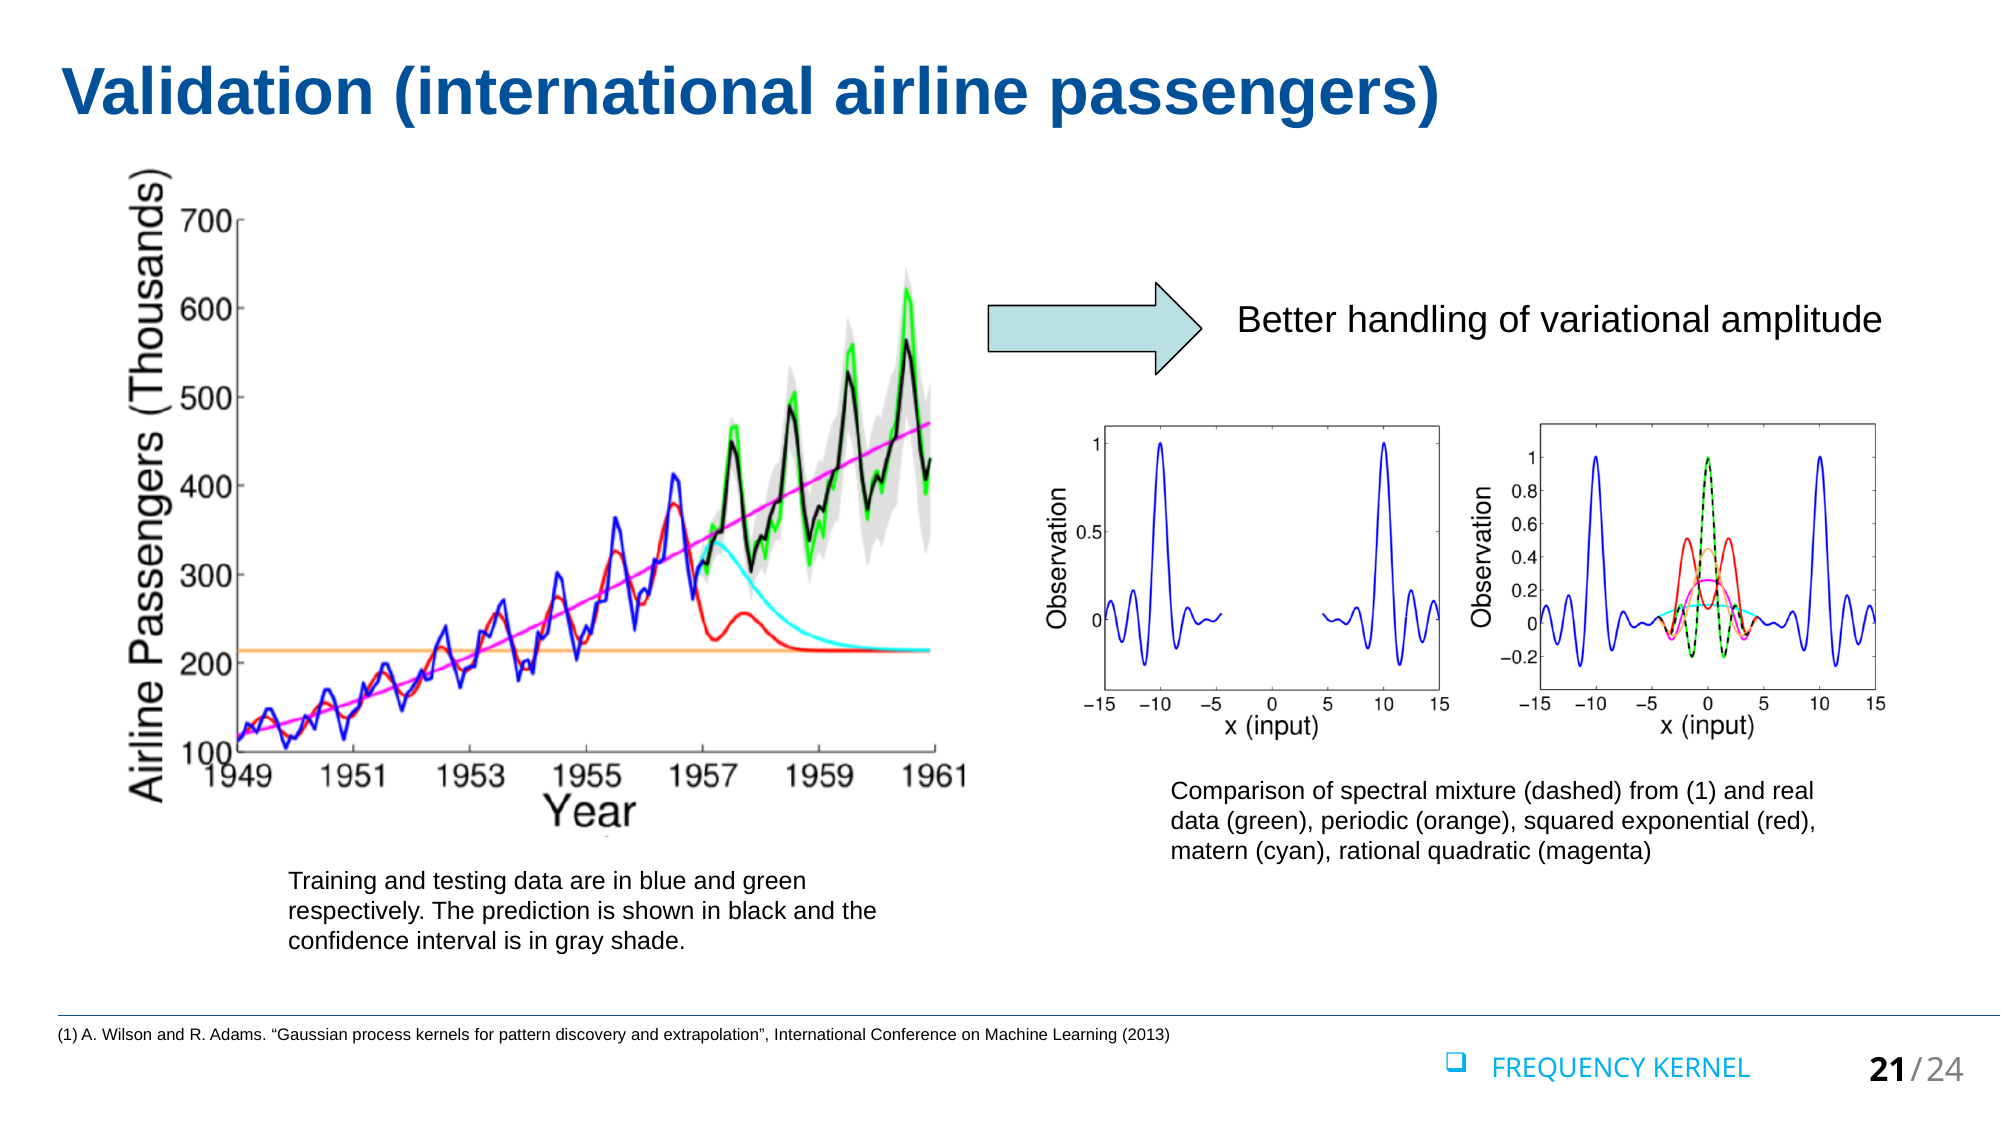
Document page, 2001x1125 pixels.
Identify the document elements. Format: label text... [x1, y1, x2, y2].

text_box Better handling of variational amplitude [1222, 288, 1917, 348]
text_box [1005, 282, 1202, 375]
text_box (1) A. Wilson and R. Adams. “Gaussian process kernels for pattern discovery and extrapolation”, International Conference on Machine Learning (2013) [42, 1015, 1458, 1051]
picture [103, 161, 1001, 838]
slide_number 21 / 24 [1833, 1018, 2000, 1117]
text_box Validation (international airline passengers) [61, 0, 1682, 196]
picture [1024, 401, 1908, 741]
text_box Comparison of spectral mixture (dashed) from (1) and real data (green), periodic (orange), squared exponential (red), matern (cyan), rational quadratic (magenta) [1155, 767, 1834, 873]
text_box Training and testing data are in blue and green respectively. The prediction is shown in black and the confidence interval is in gray shade. [273, 857, 925, 962]
